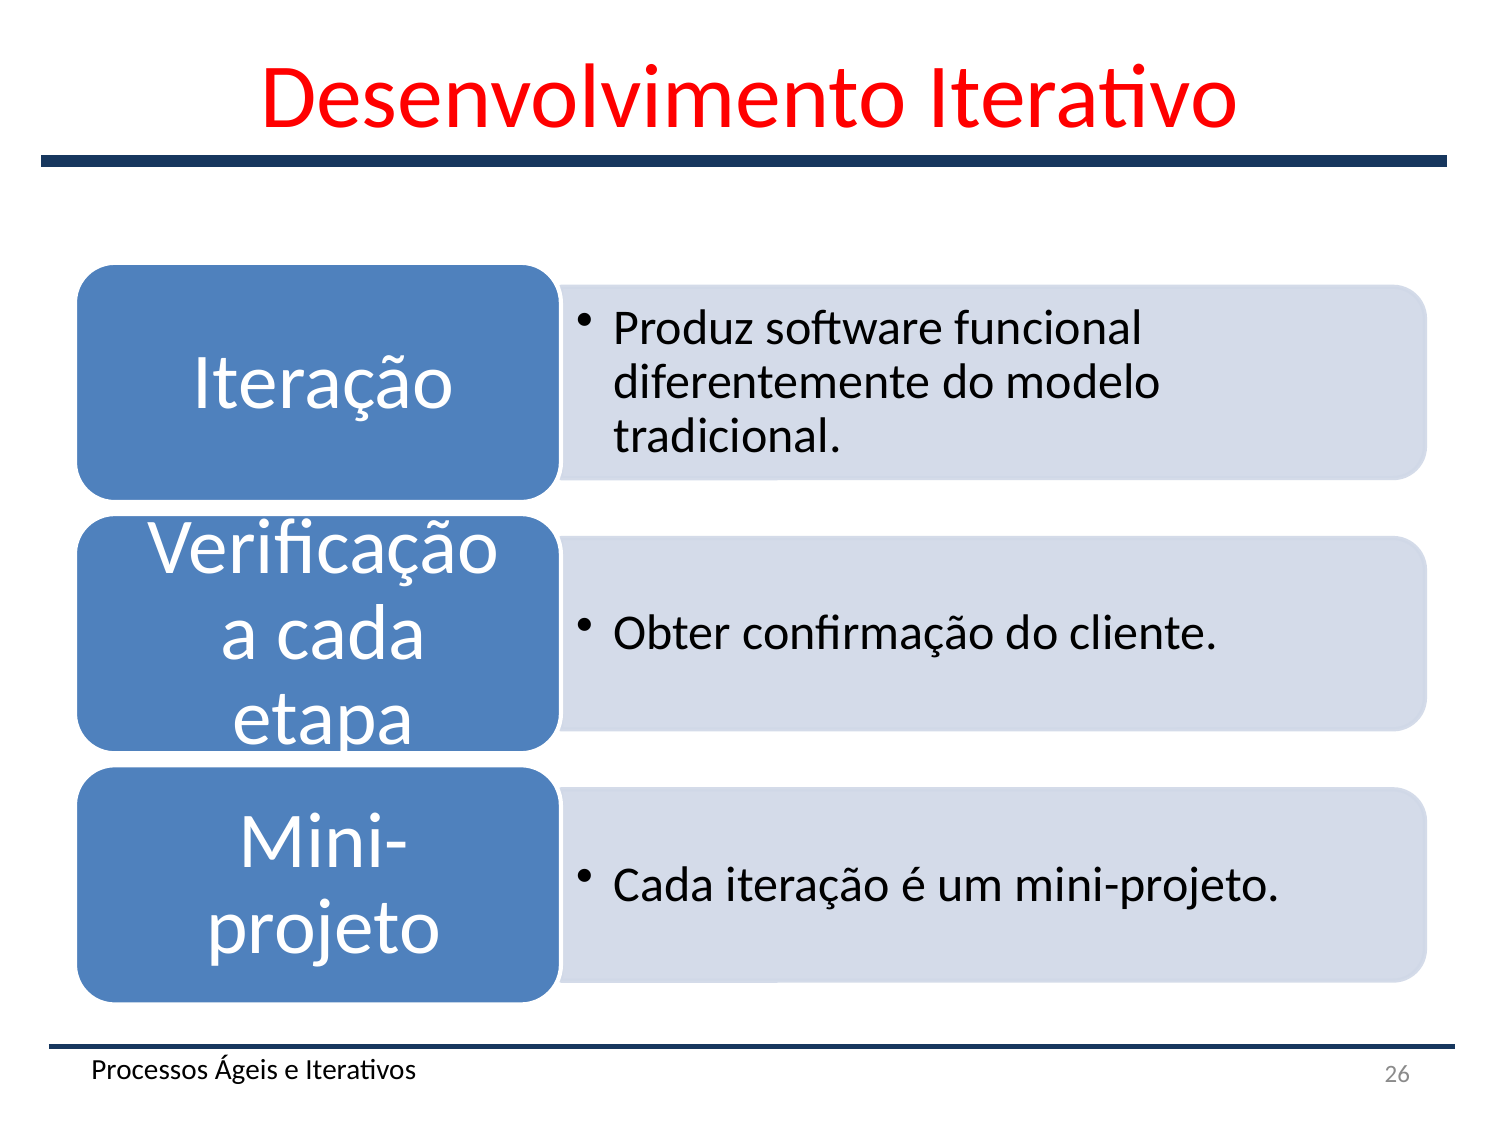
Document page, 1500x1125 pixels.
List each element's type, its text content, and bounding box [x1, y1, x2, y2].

footer Processos Ágeis e Iterativos [76, 1042, 988, 1103]
title Desenvolvimento Iterativo [75, 0, 1425, 185]
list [74, 262, 1426, 1006]
slide_number 26 [1074, 1042, 1425, 1103]
